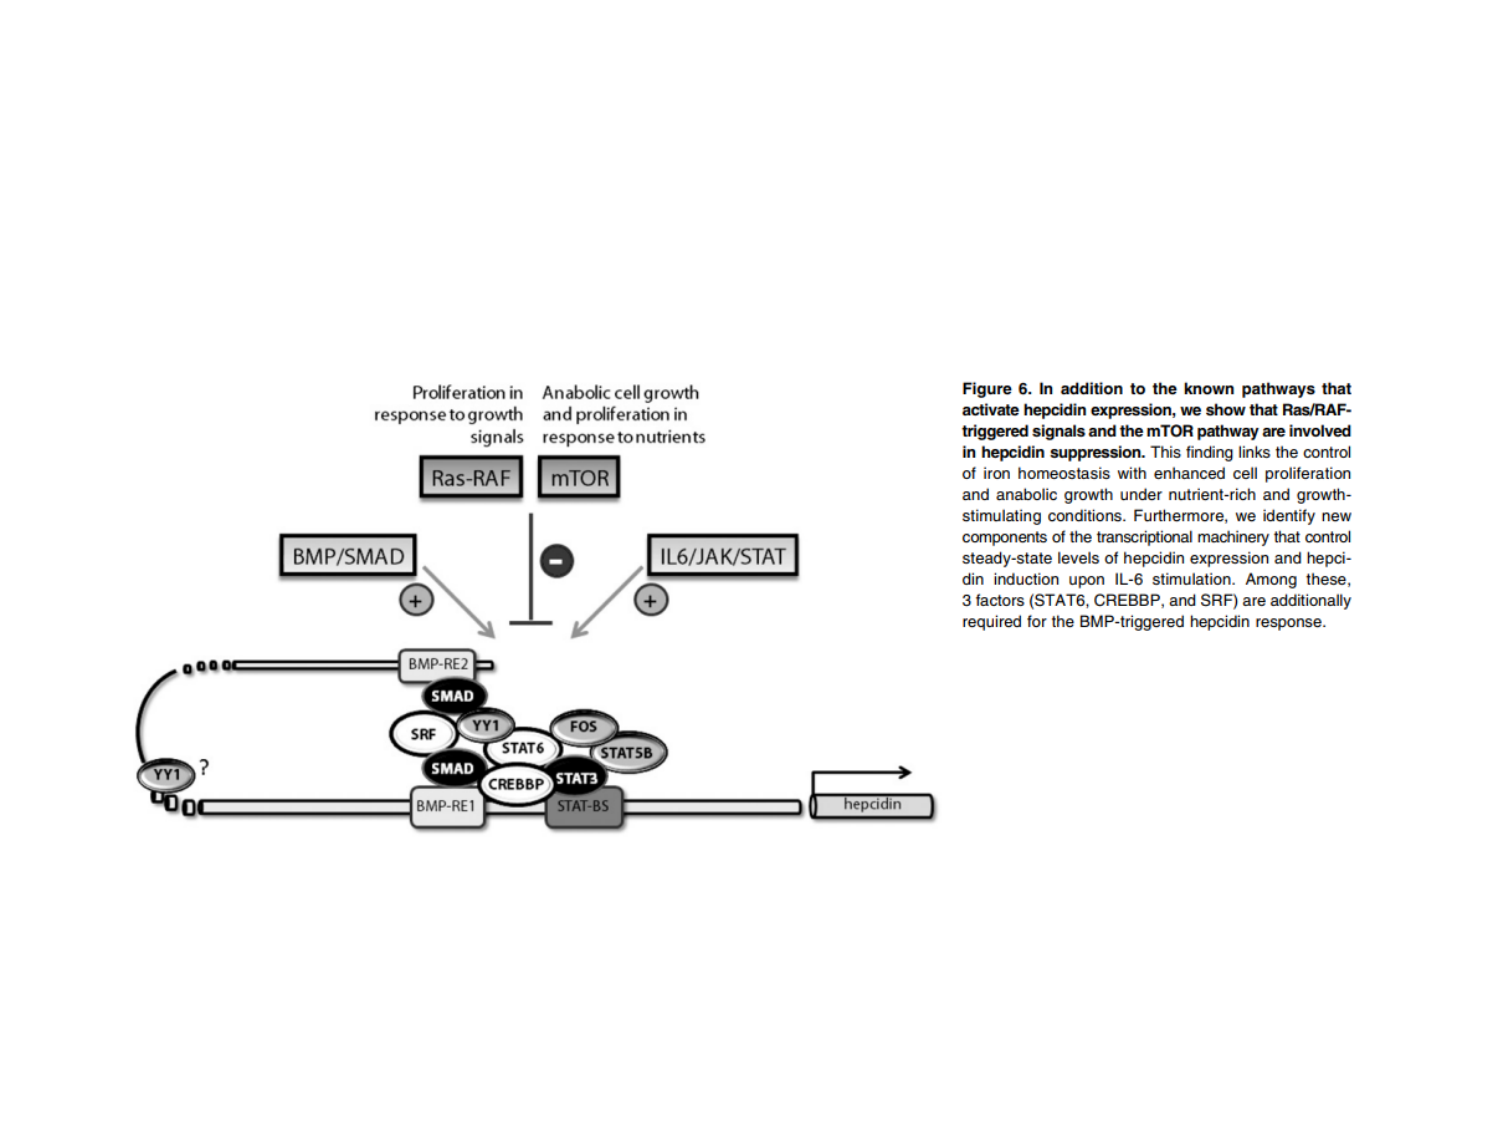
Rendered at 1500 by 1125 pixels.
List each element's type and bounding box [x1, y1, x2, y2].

picture [87, 362, 1401, 850]
